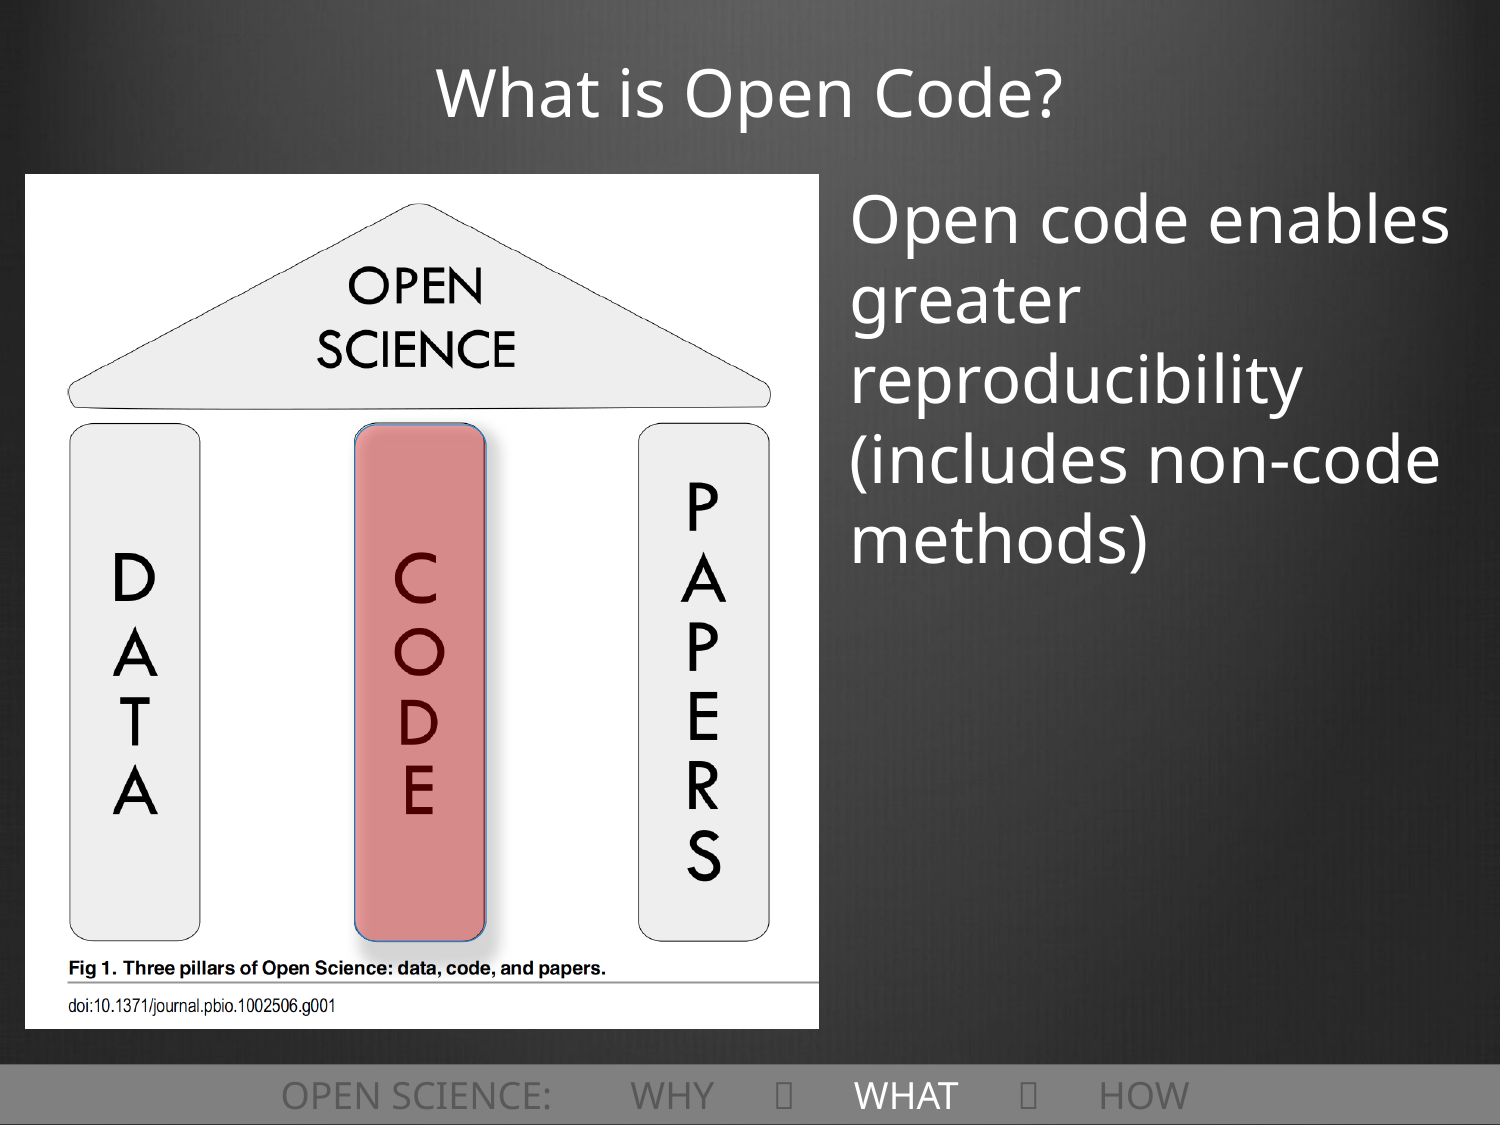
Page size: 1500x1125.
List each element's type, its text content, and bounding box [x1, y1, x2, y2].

title What is Open Code? [112, 19, 1388, 163]
picture [25, 174, 819, 1029]
text_box Open code enables greater reproducibility (includes non-code methods) [856, 169, 1482, 664]
text_box OPEN SCIENCE: WHY  WHAT  HOW [0, 1064, 1500, 1125]
